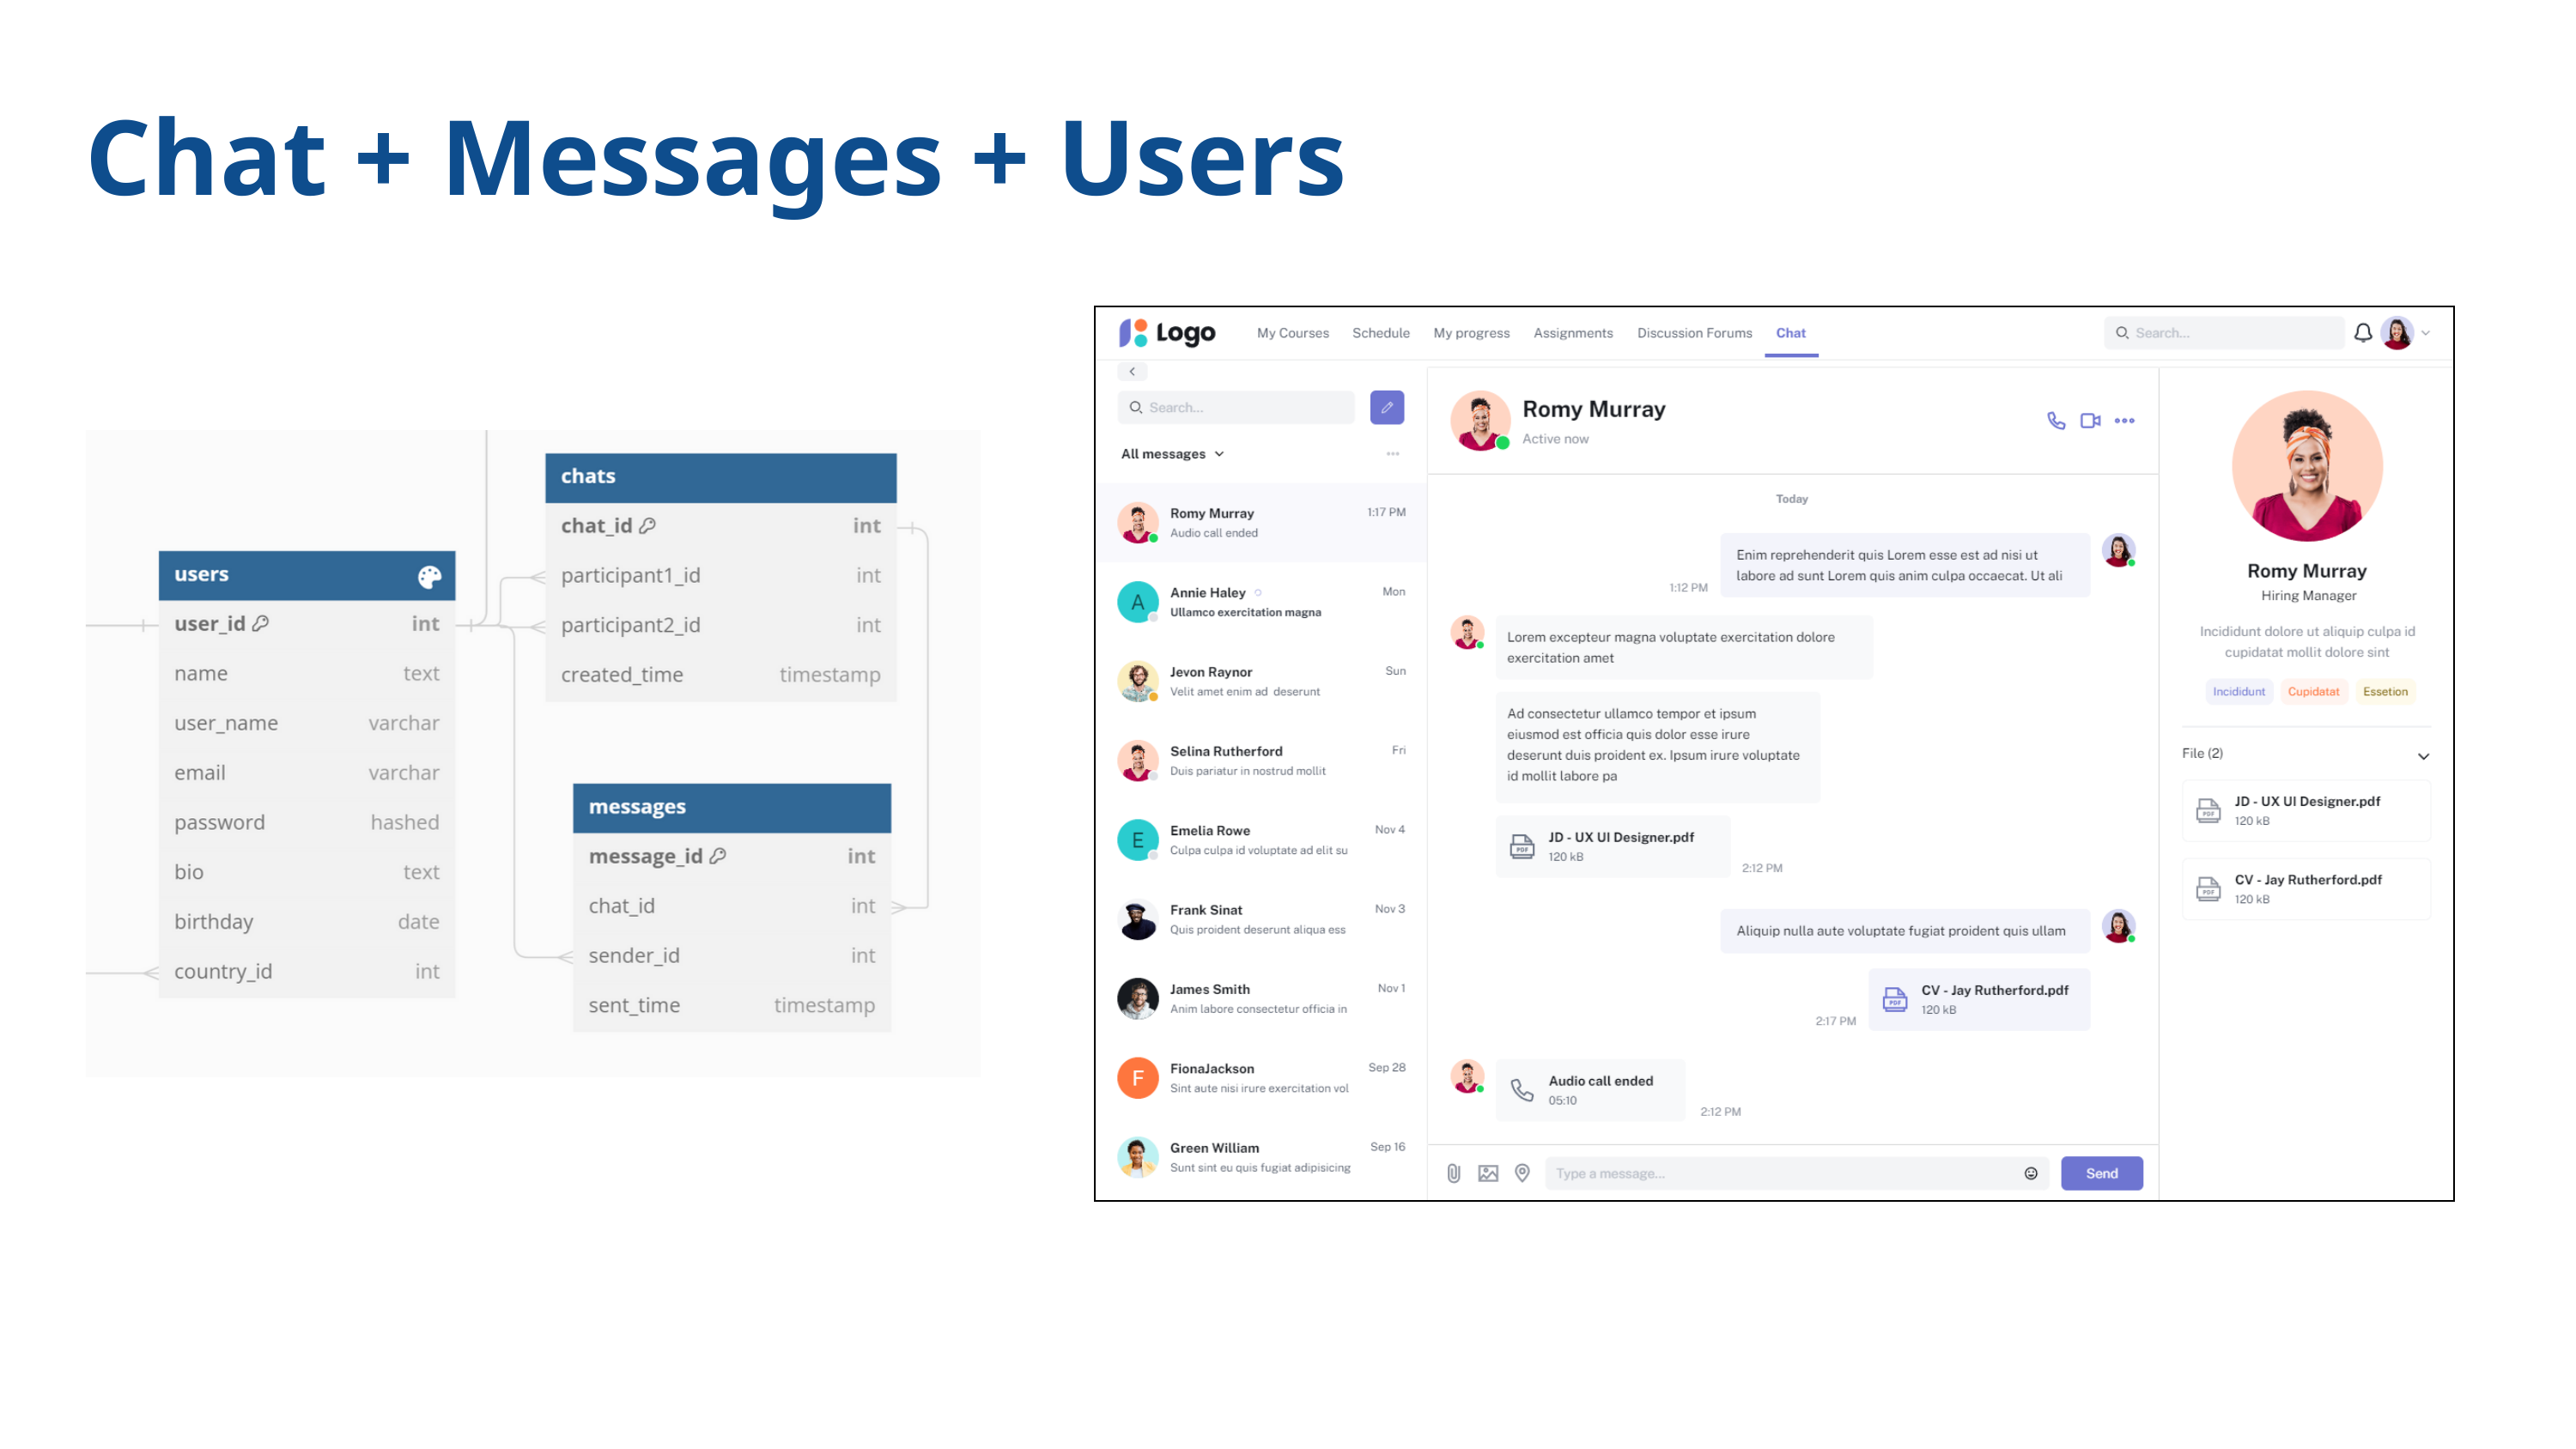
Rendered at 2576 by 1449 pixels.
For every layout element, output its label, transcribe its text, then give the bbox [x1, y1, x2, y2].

text_box [85, 430, 981, 1077]
text_box [1095, 306, 2454, 1202]
text_box Chat + Messages + Users [85, 41, 2518, 216]
